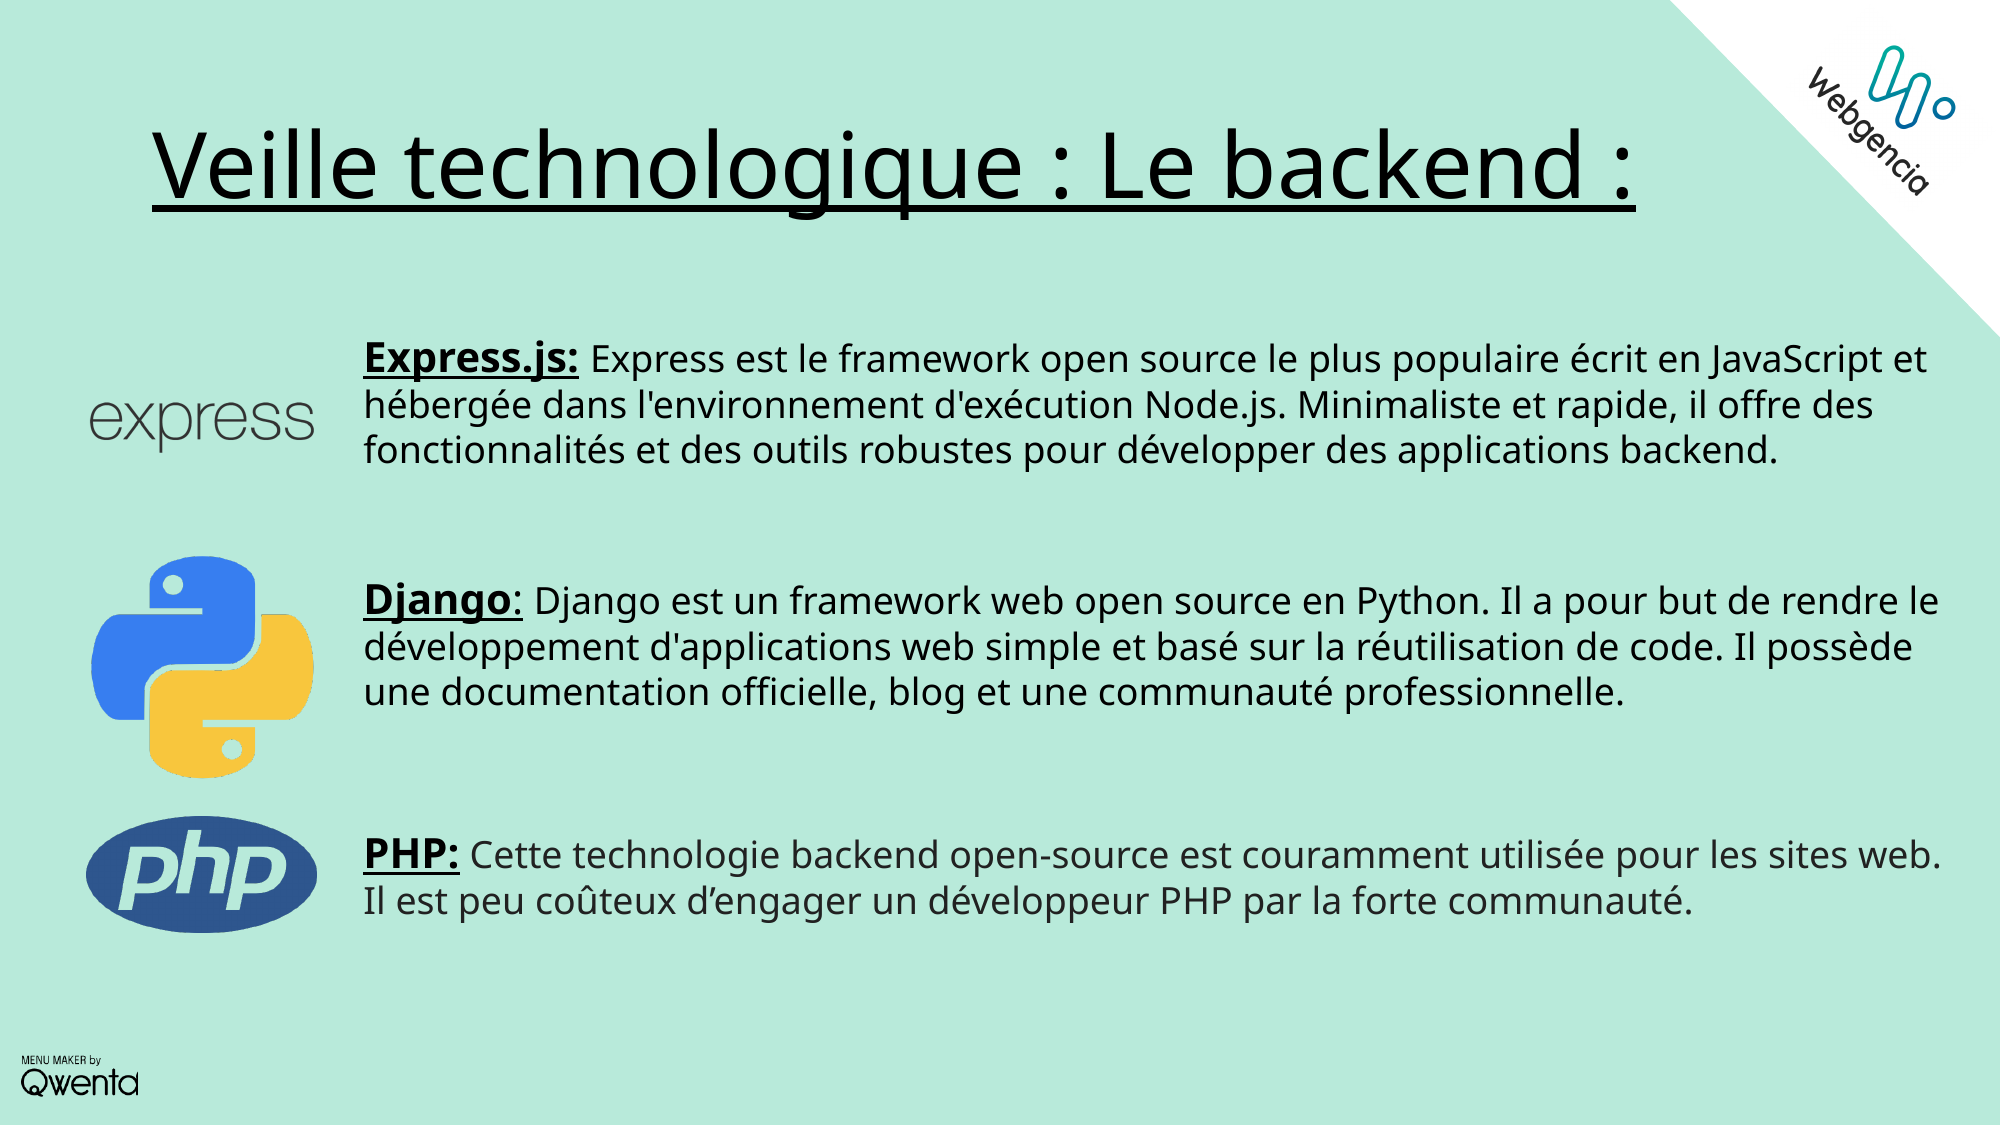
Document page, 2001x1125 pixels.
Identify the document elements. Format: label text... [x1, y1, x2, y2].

picture [60, 526, 342, 808]
picture [74, 346, 329, 502]
text_box Express.js: Express est le framework open source le plus populaire écrit en JavaScript et hébergée dans l'environnement d'exécution Node.js. Minimaliste et rapide, il offre des fonctionnalités et des outils robustes pour développer des applications backend. [348, 323, 1979, 478]
title Veille technologique : Le backend : [137, 59, 1863, 278]
text_box Django: Django est un framework web open source en Python. Il a pour but de rendre le développement d'applications web simple et basé sur la réutilisation de code. Il possède une documentation officielle, blog et une communauté professionnelle. [348, 565, 1979, 721]
text_box [1669, 0, 2000, 338]
picture [20, 1055, 138, 1097]
picture [86, 816, 317, 933]
text_box PHP: Cette technologie backend open-source est couramment utilisée pour les sites web. Il est peu coûteux d’engager un développeur PHP par la forte communauté. [348, 819, 1979, 930]
picture [1786, 4, 1995, 214]
